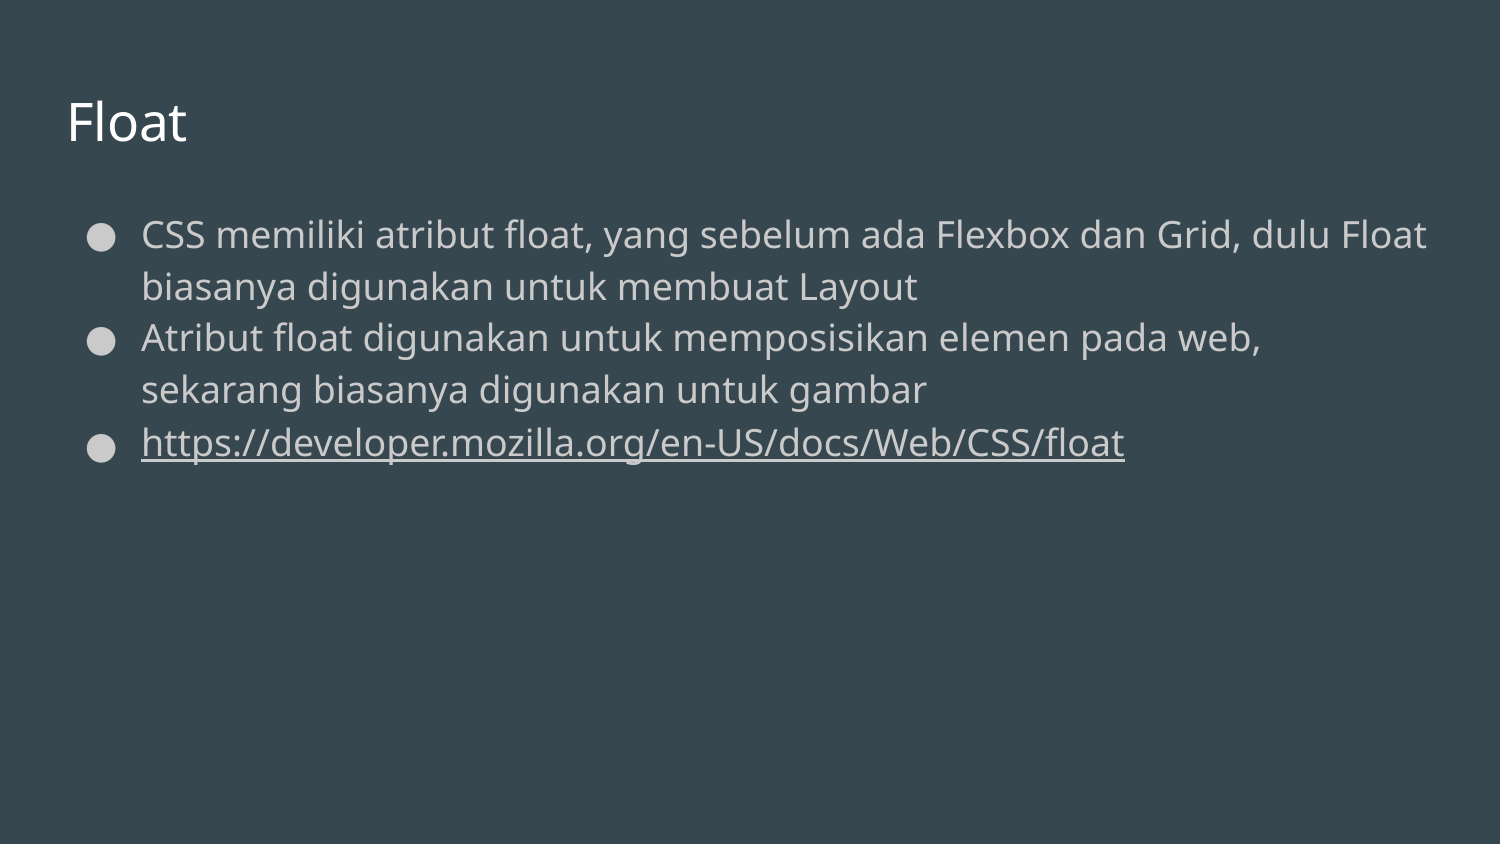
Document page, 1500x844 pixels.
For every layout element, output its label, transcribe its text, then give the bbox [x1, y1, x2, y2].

title Float [51, 72, 1449, 167]
list CSS memiliki atribut float, yang sebelum ada Flexbox dan Grid, dulu Float biasanya digunakan untuk membuat Layout Atribut float digunakan untuk memposisikan elemen pada web, sekarang biasanya digunakan untuk gambar https://developer.mozilla.org/en-US/docs/Web/CSS/float [51, 189, 1449, 750]
